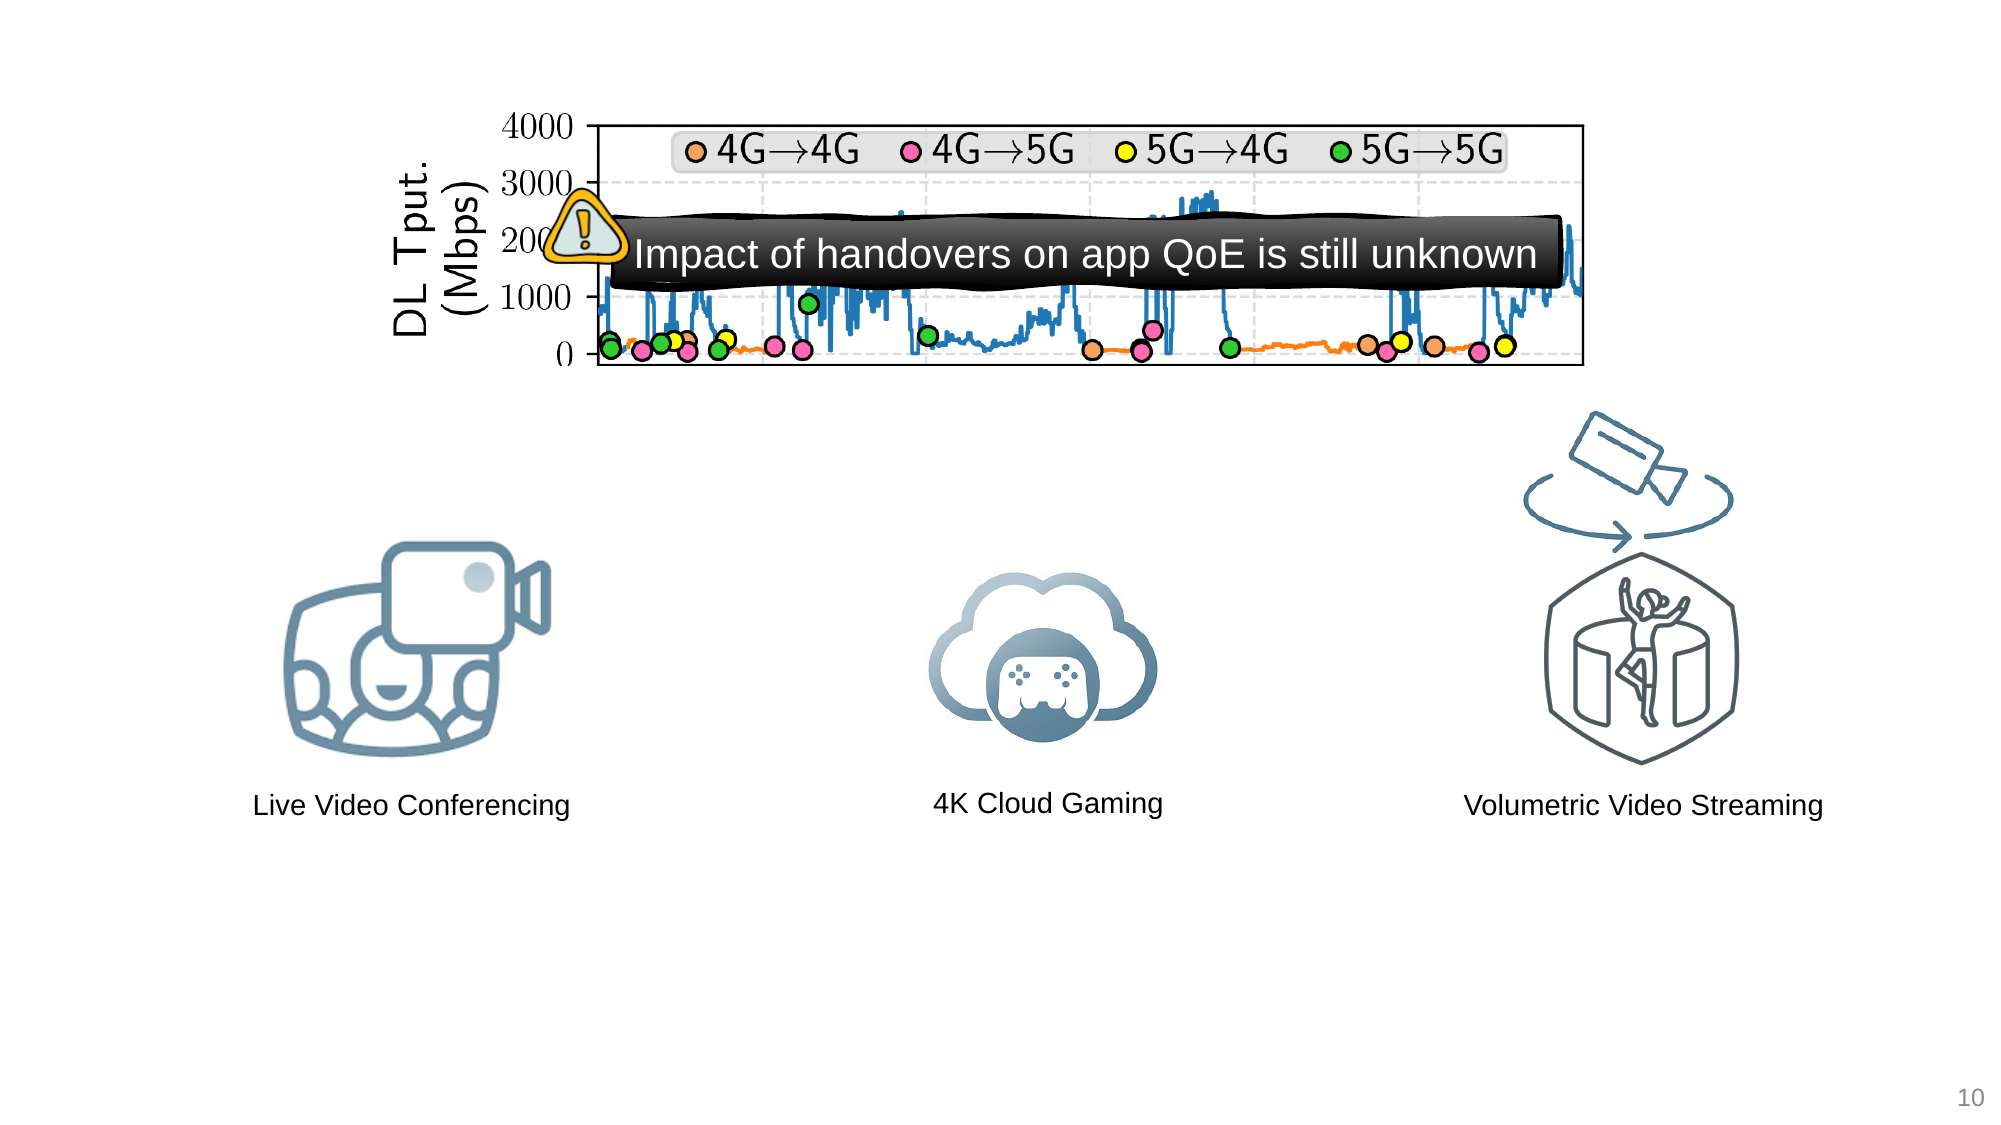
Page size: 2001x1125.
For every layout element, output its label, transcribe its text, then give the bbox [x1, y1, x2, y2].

slide_number 10 [1656, 1066, 2000, 1125]
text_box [539, 181, 1558, 285]
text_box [1448, 405, 1846, 830]
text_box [237, 485, 598, 830]
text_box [868, 545, 1229, 828]
picture [366, 96, 1629, 367]
